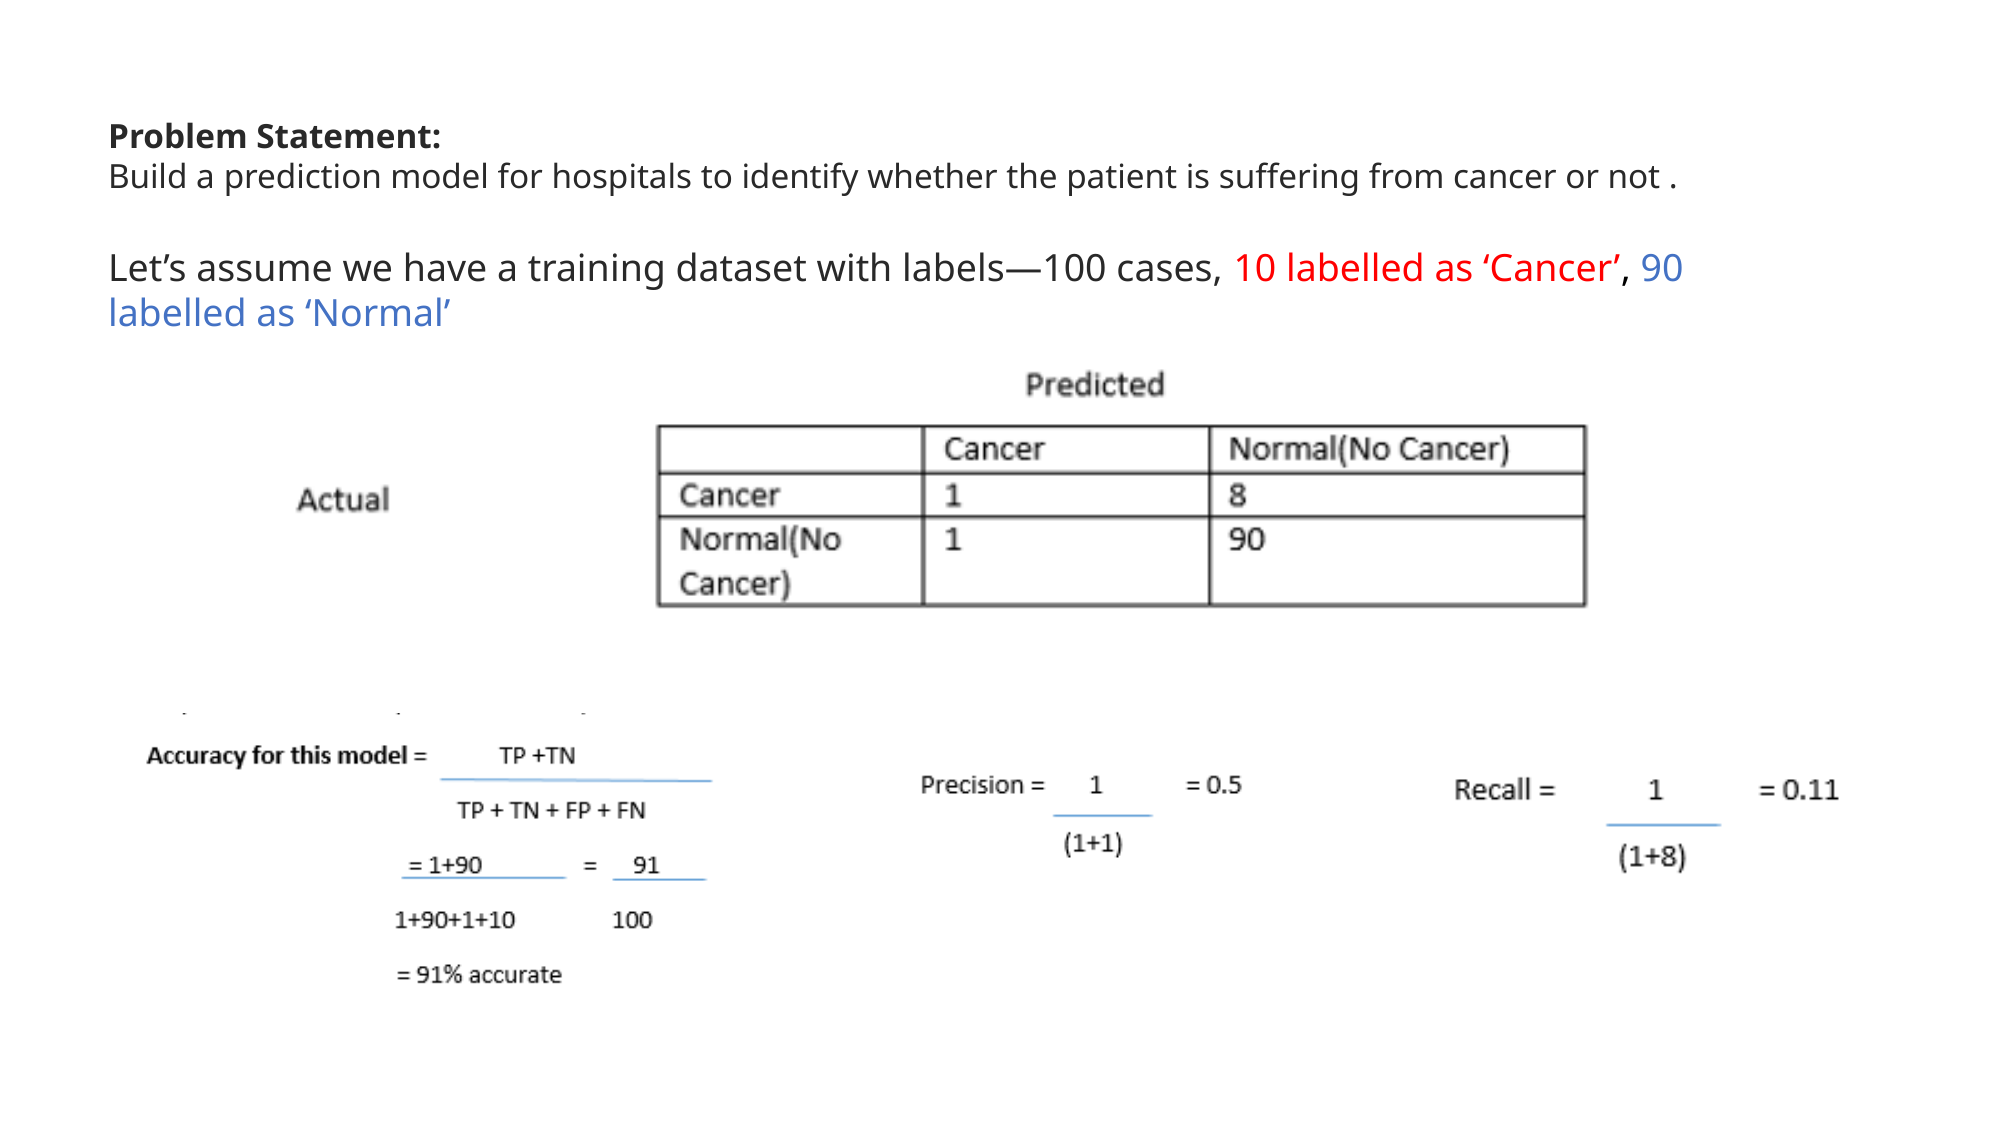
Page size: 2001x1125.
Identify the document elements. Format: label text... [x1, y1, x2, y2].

picture [87, 713, 1344, 1007]
text_box Problem Statement: Build a prediction model for hospitals to identify whether the patient is suffering from cancer or not . [93, 107, 1743, 203]
picture [1408, 727, 1892, 900]
text_box Let’s assume we have a training dataset with labels—100 cases, 10 labelled as ‘Cancer’, 90 labelled as ‘Normal’ [93, 236, 1837, 342]
picture [162, 323, 1761, 641]
